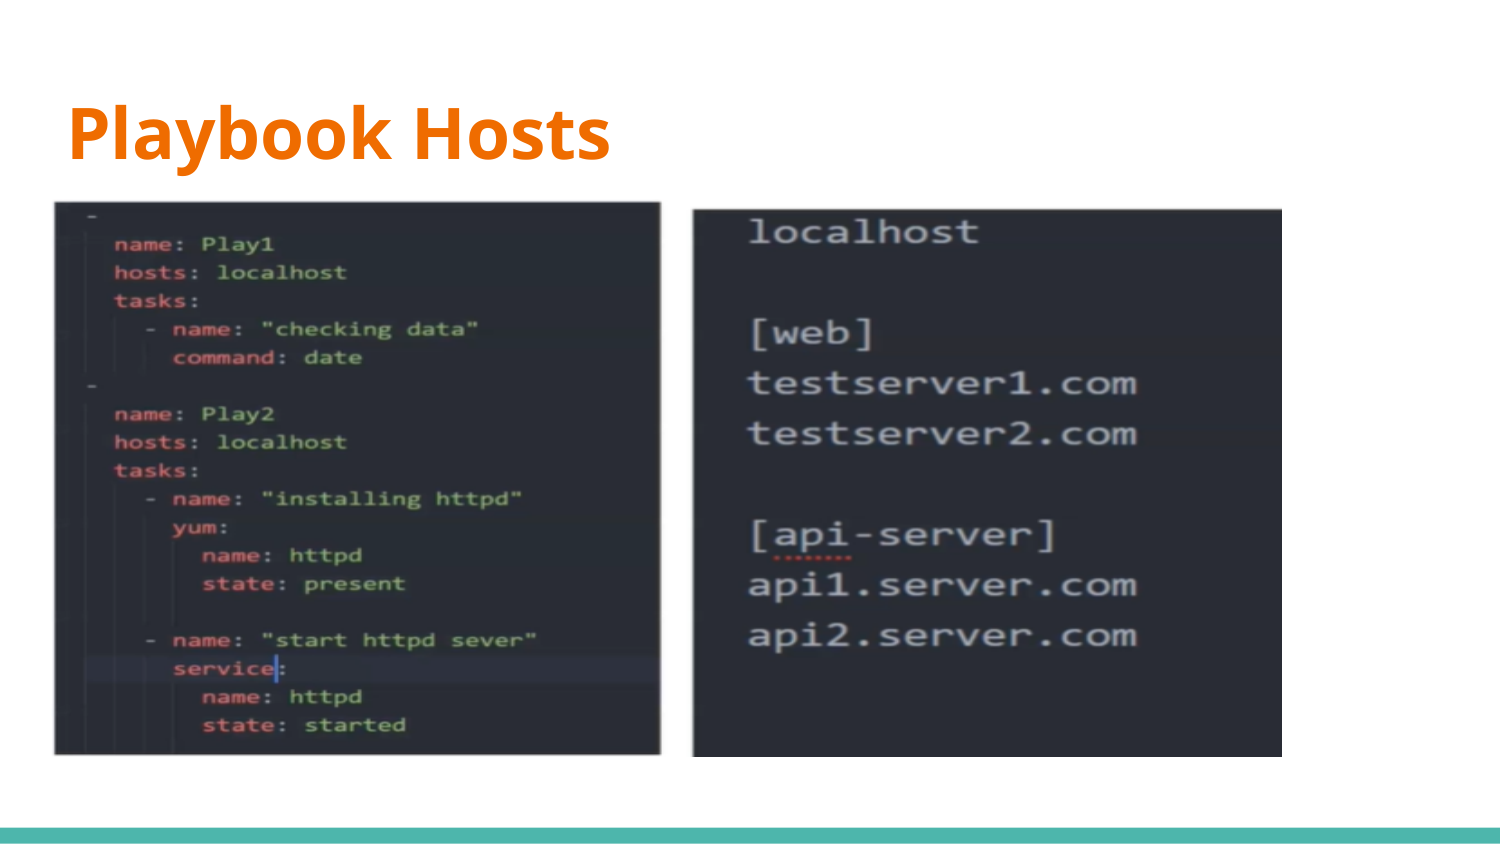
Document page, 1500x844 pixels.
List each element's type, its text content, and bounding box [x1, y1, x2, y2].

title Playbook Hosts [51, 72, 1449, 189]
picture [50, 199, 1283, 757]
